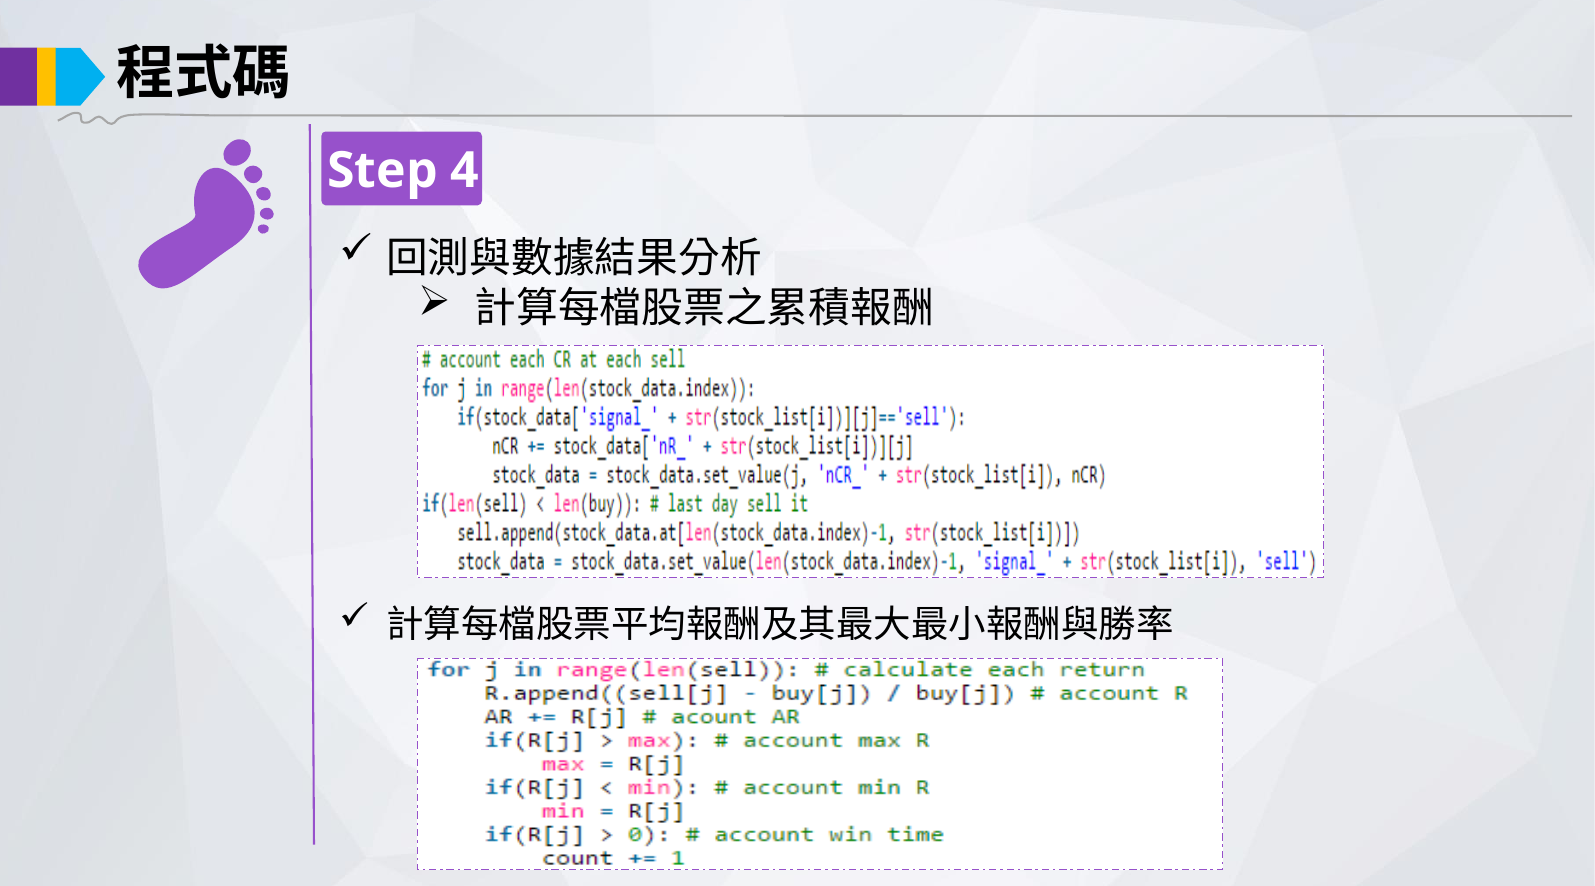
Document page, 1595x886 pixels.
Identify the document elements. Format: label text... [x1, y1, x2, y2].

text_box 程式碼 [105, 29, 646, 111]
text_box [147, 134, 263, 313]
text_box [309, 134, 1399, 845]
picture [0, 0, 1595, 886]
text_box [0, 47, 106, 106]
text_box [57, 112, 1573, 125]
